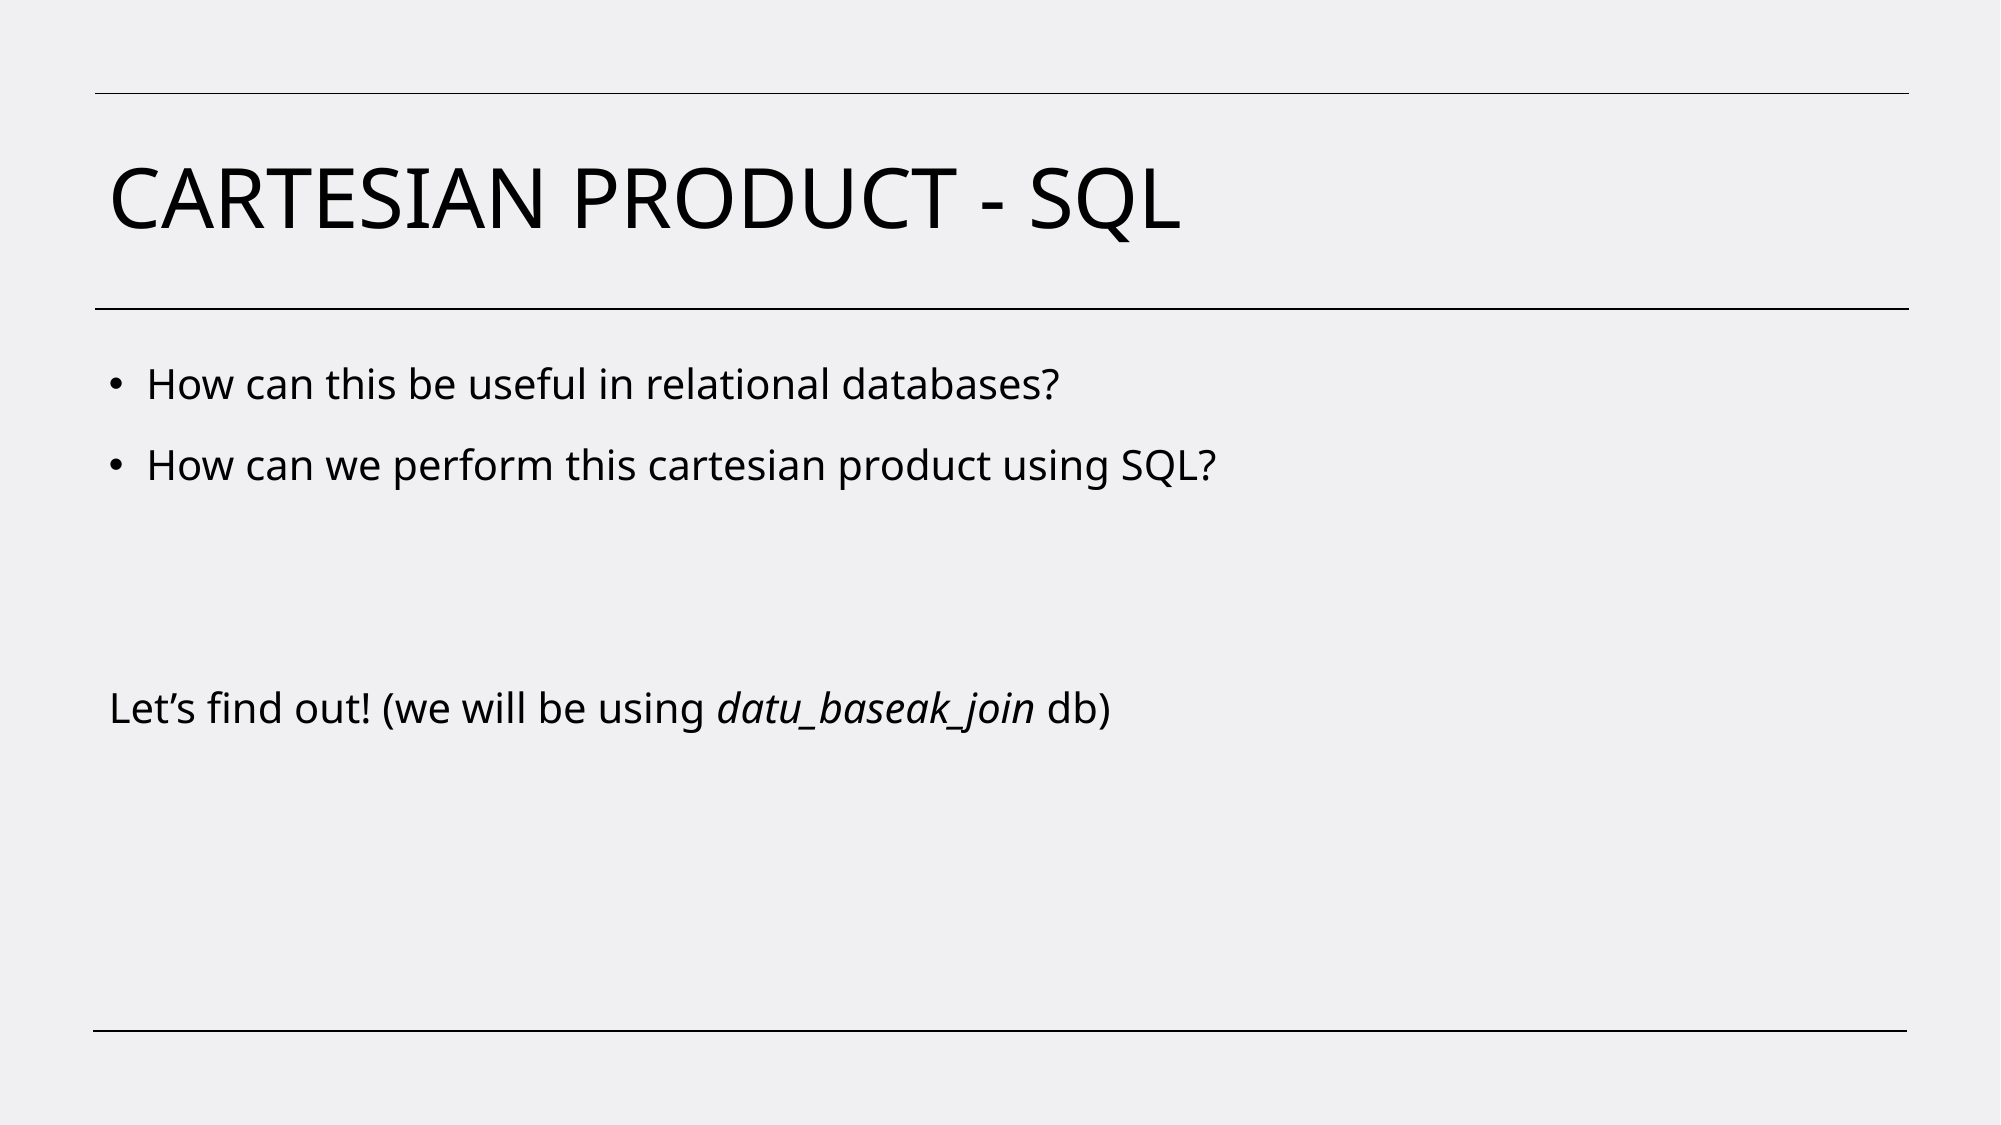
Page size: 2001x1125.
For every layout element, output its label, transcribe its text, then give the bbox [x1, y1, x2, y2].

list How can this be useful in relational databases? How can we perform this cartesian product using SQL? Let’s find out! (we will be using datu_baseak_join db) [93, 340, 1908, 983]
title CARTESIAN PRODUCT - SQL [93, 113, 1907, 291]
